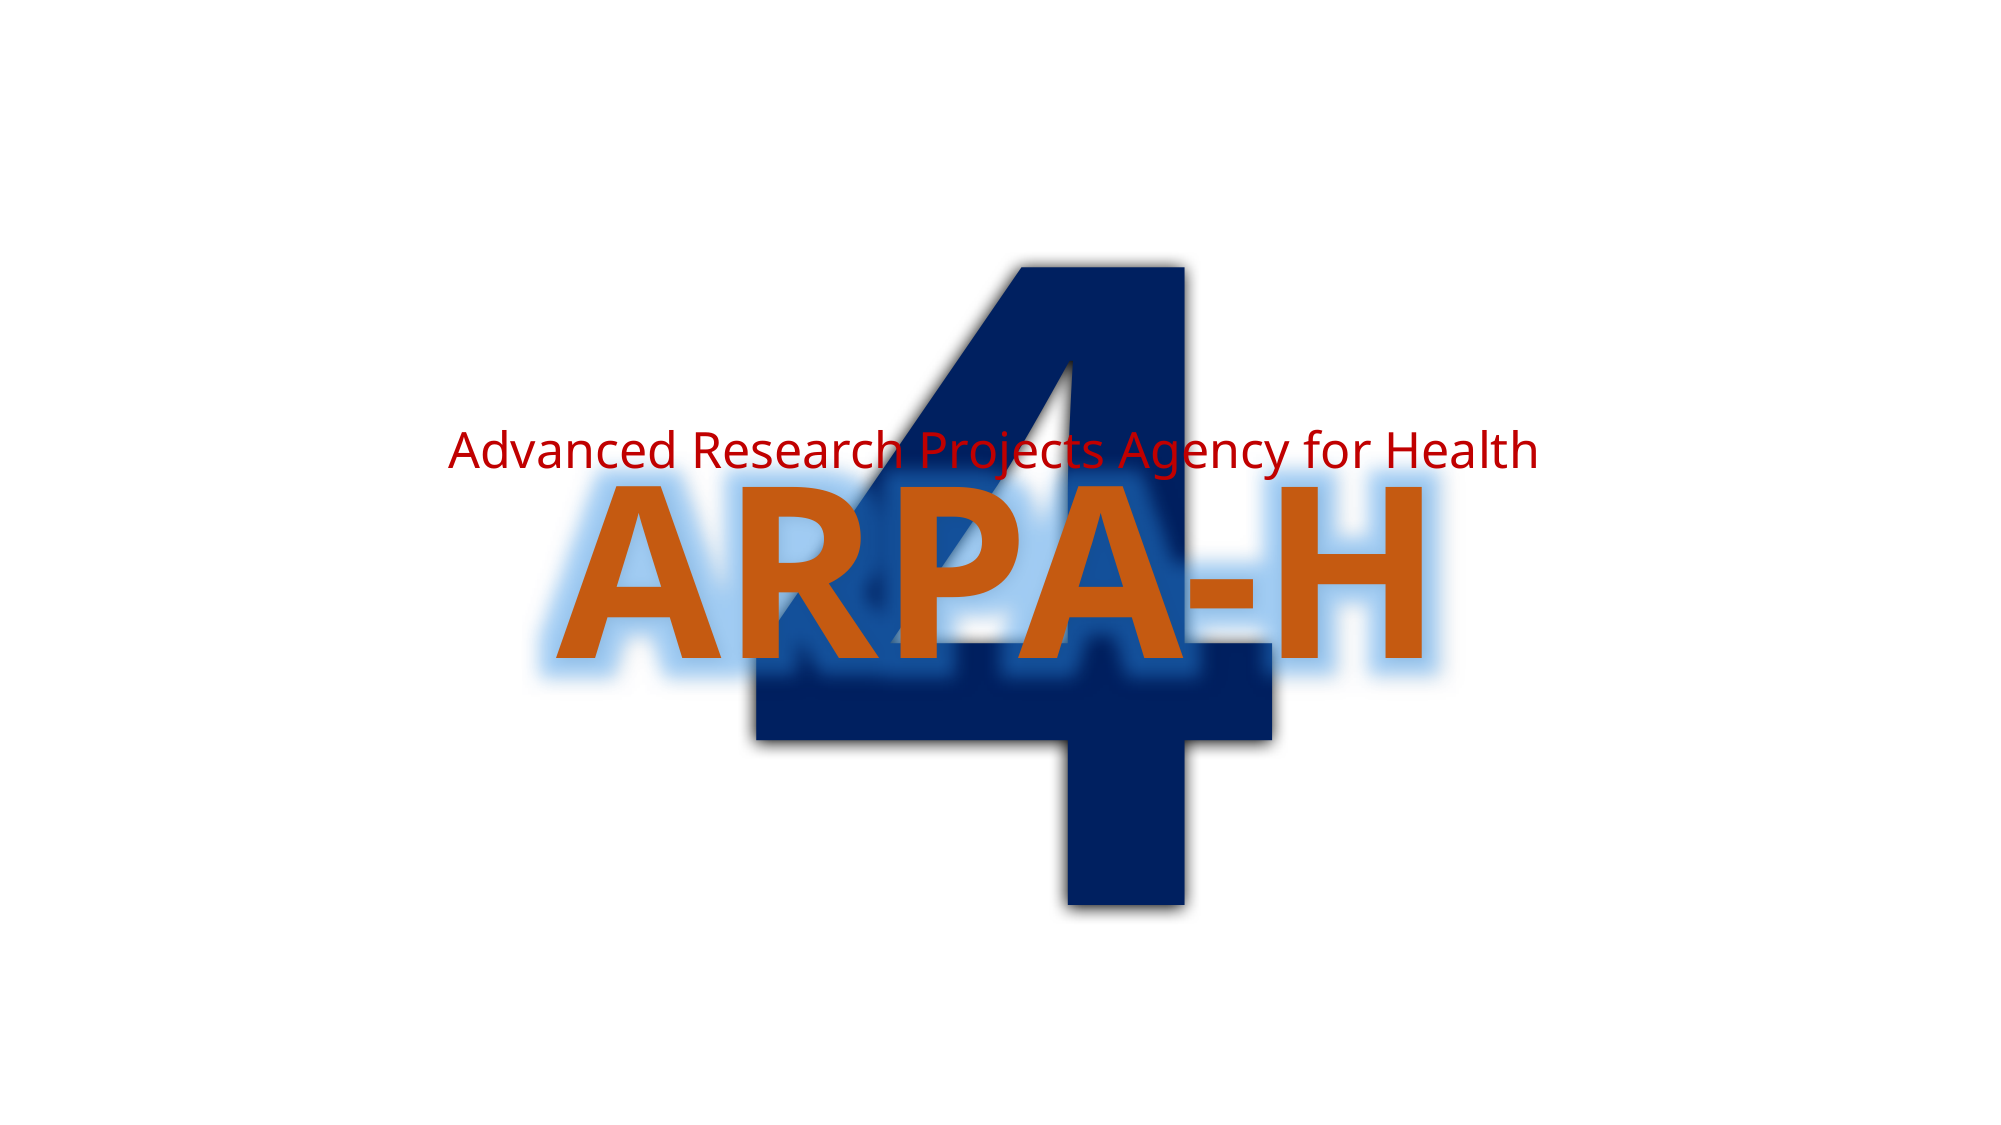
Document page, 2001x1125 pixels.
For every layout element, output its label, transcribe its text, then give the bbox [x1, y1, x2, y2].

text_box Advanced Research Projects Agency for Health [0, 411, 1994, 486]
text_box ４ [538, 39, 1473, 388]
text_box ４ [538, 741, 1473, 1085]
text_box ARPA‐H [0, 411, 2000, 714]
